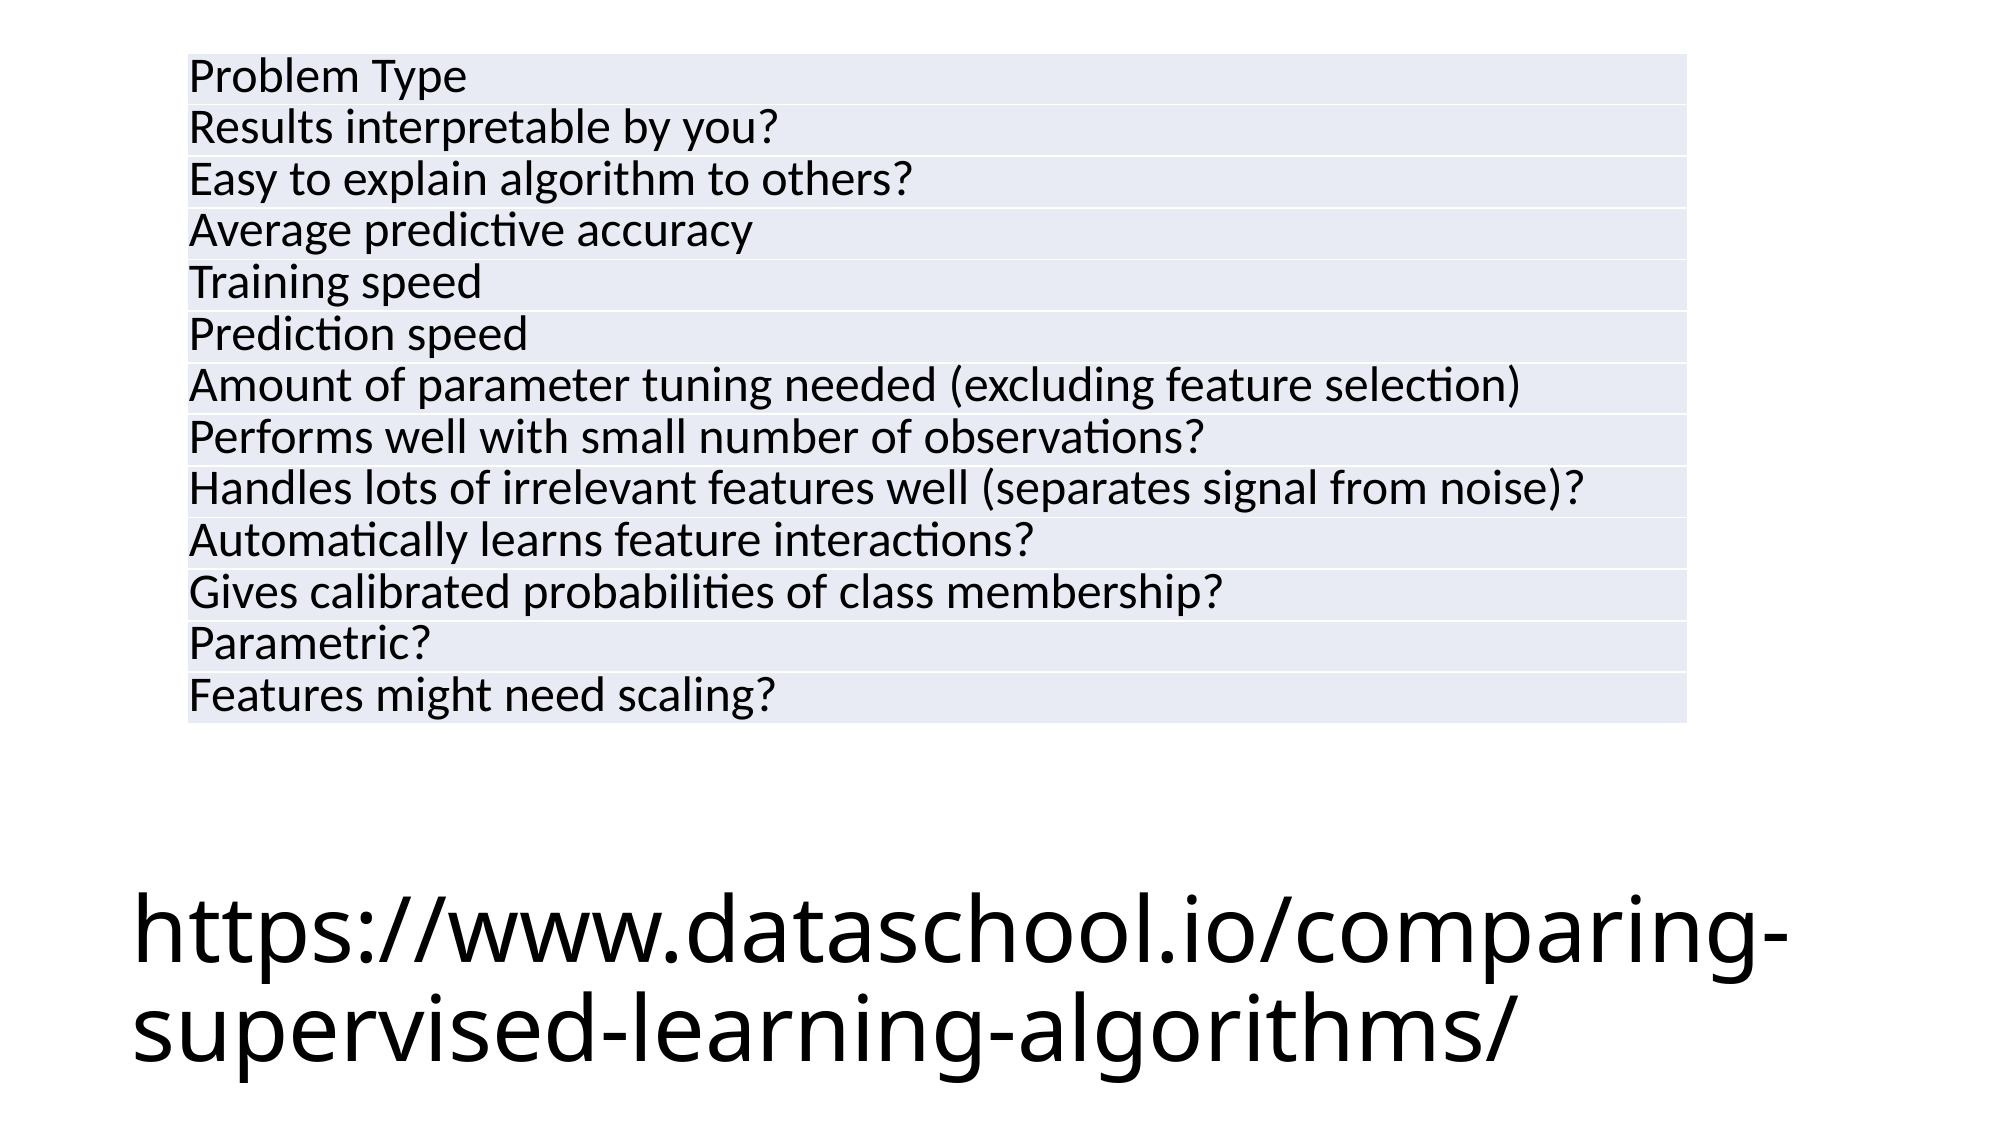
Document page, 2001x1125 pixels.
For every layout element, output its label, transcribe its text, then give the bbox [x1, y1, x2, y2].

table_cell Amount of parameter tuning needed (excluding feature selection) [188, 364, 1687, 413]
table_cell Easy to explain algorithm to others? [188, 157, 1687, 207]
table_cell Training speed [188, 260, 1687, 310]
table_cell Automatically learns feature interactions? [188, 518, 1687, 568]
table_cell Performs well with small number of observations? [188, 415, 1687, 465]
table_cell Parametric? [188, 622, 1687, 671]
table_cell Prediction speed [188, 312, 1687, 362]
table_cell Handles lots of irrelevant features well (separates signal from noise)? [188, 467, 1687, 517]
table_cell Results interpretable by you? [188, 105, 1687, 155]
table_cell Average predictive accuracy [188, 209, 1687, 259]
table_header Problem Type [188, 54, 1687, 104]
title https://www.dataschool.io/comparing-supervised-learning-algorithms/ [116, 873, 1842, 1091]
table_cell Gives calibrated probabilities of class membership? [188, 570, 1687, 620]
table_cell Features might need scaling? [188, 673, 1687, 723]
